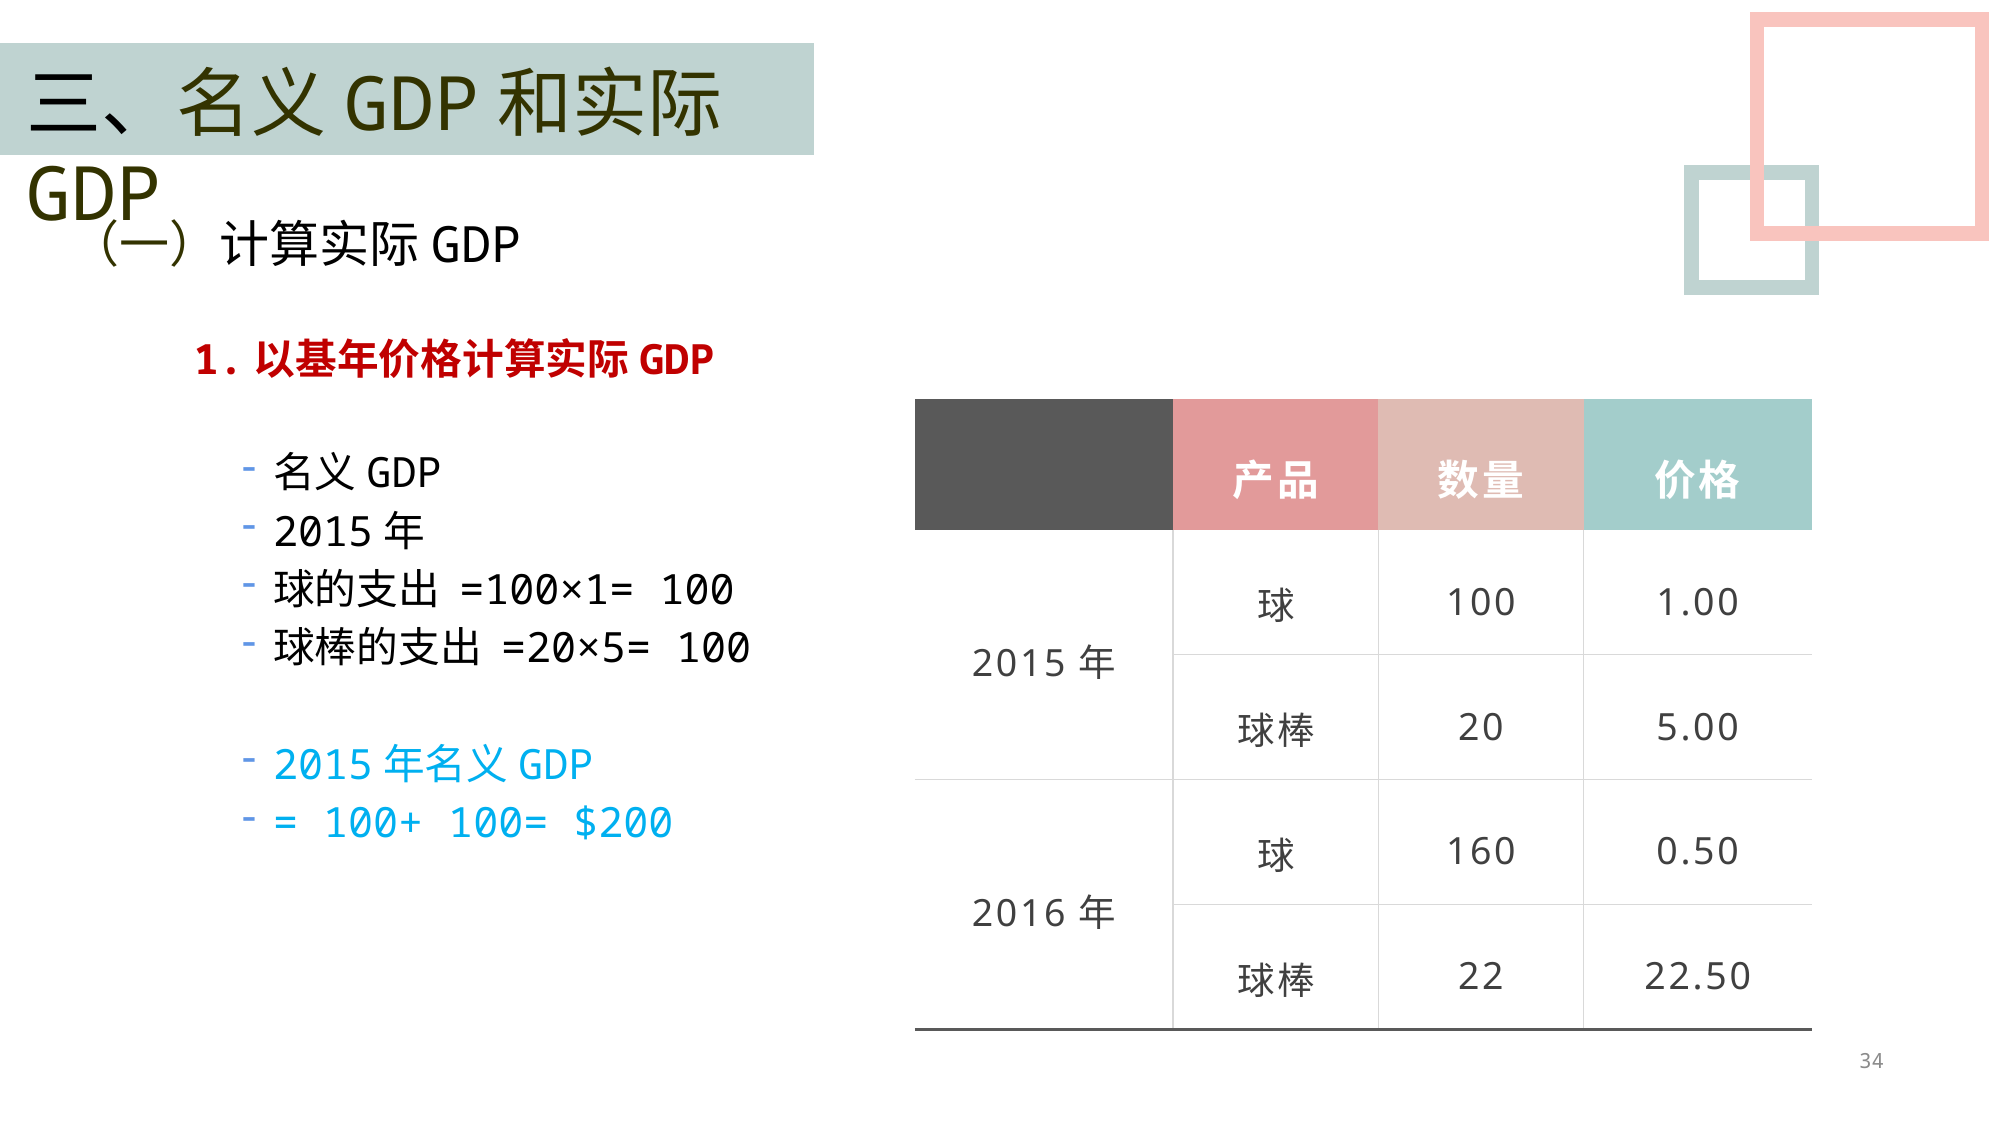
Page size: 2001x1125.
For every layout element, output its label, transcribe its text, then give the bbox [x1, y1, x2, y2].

table_header 价格 [1584, 399, 1812, 530]
table_cell 球棒 [1174, 905, 1378, 1028]
table_cell 1.00 [1584, 530, 1812, 654]
text_box 1.以基年价格计算实际GDP [178, 325, 730, 390]
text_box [0, 43, 883, 155]
table_cell 球 [1174, 530, 1378, 654]
table_cell 20 [1379, 655, 1583, 779]
slide_number 34 [1836, 1035, 1900, 1088]
table_cell 2016年 [915, 780, 1172, 1028]
table_cell 球 [1174, 780, 1378, 904]
text_box [1690, 172, 1813, 289]
text_box [1756, 19, 1983, 235]
table_cell 100 [1379, 530, 1583, 654]
table_header 数量 [1378, 399, 1584, 530]
table_header 产品 [1173, 399, 1378, 530]
text_box 名义GDP 2015年 球的支出 =100×1= 100 球棒的支出 =20×5= 100 2015年名义GDP = 100+ 100= $200 [195, 438, 814, 854]
table_header [915, 399, 1173, 530]
text_box [813, 363, 1836, 1125]
table_cell 2015年 [915, 530, 1172, 779]
table_cell 22 [1379, 905, 1583, 1028]
table_cell 5.00 [1584, 655, 1812, 779]
text_box （一）计算实际GDP [54, 205, 537, 280]
table_cell 球棒 [1174, 655, 1378, 779]
table_cell 160 [1379, 780, 1583, 904]
table_cell 0.50 [1584, 780, 1812, 904]
table_cell 22.50 [1584, 905, 1812, 1028]
